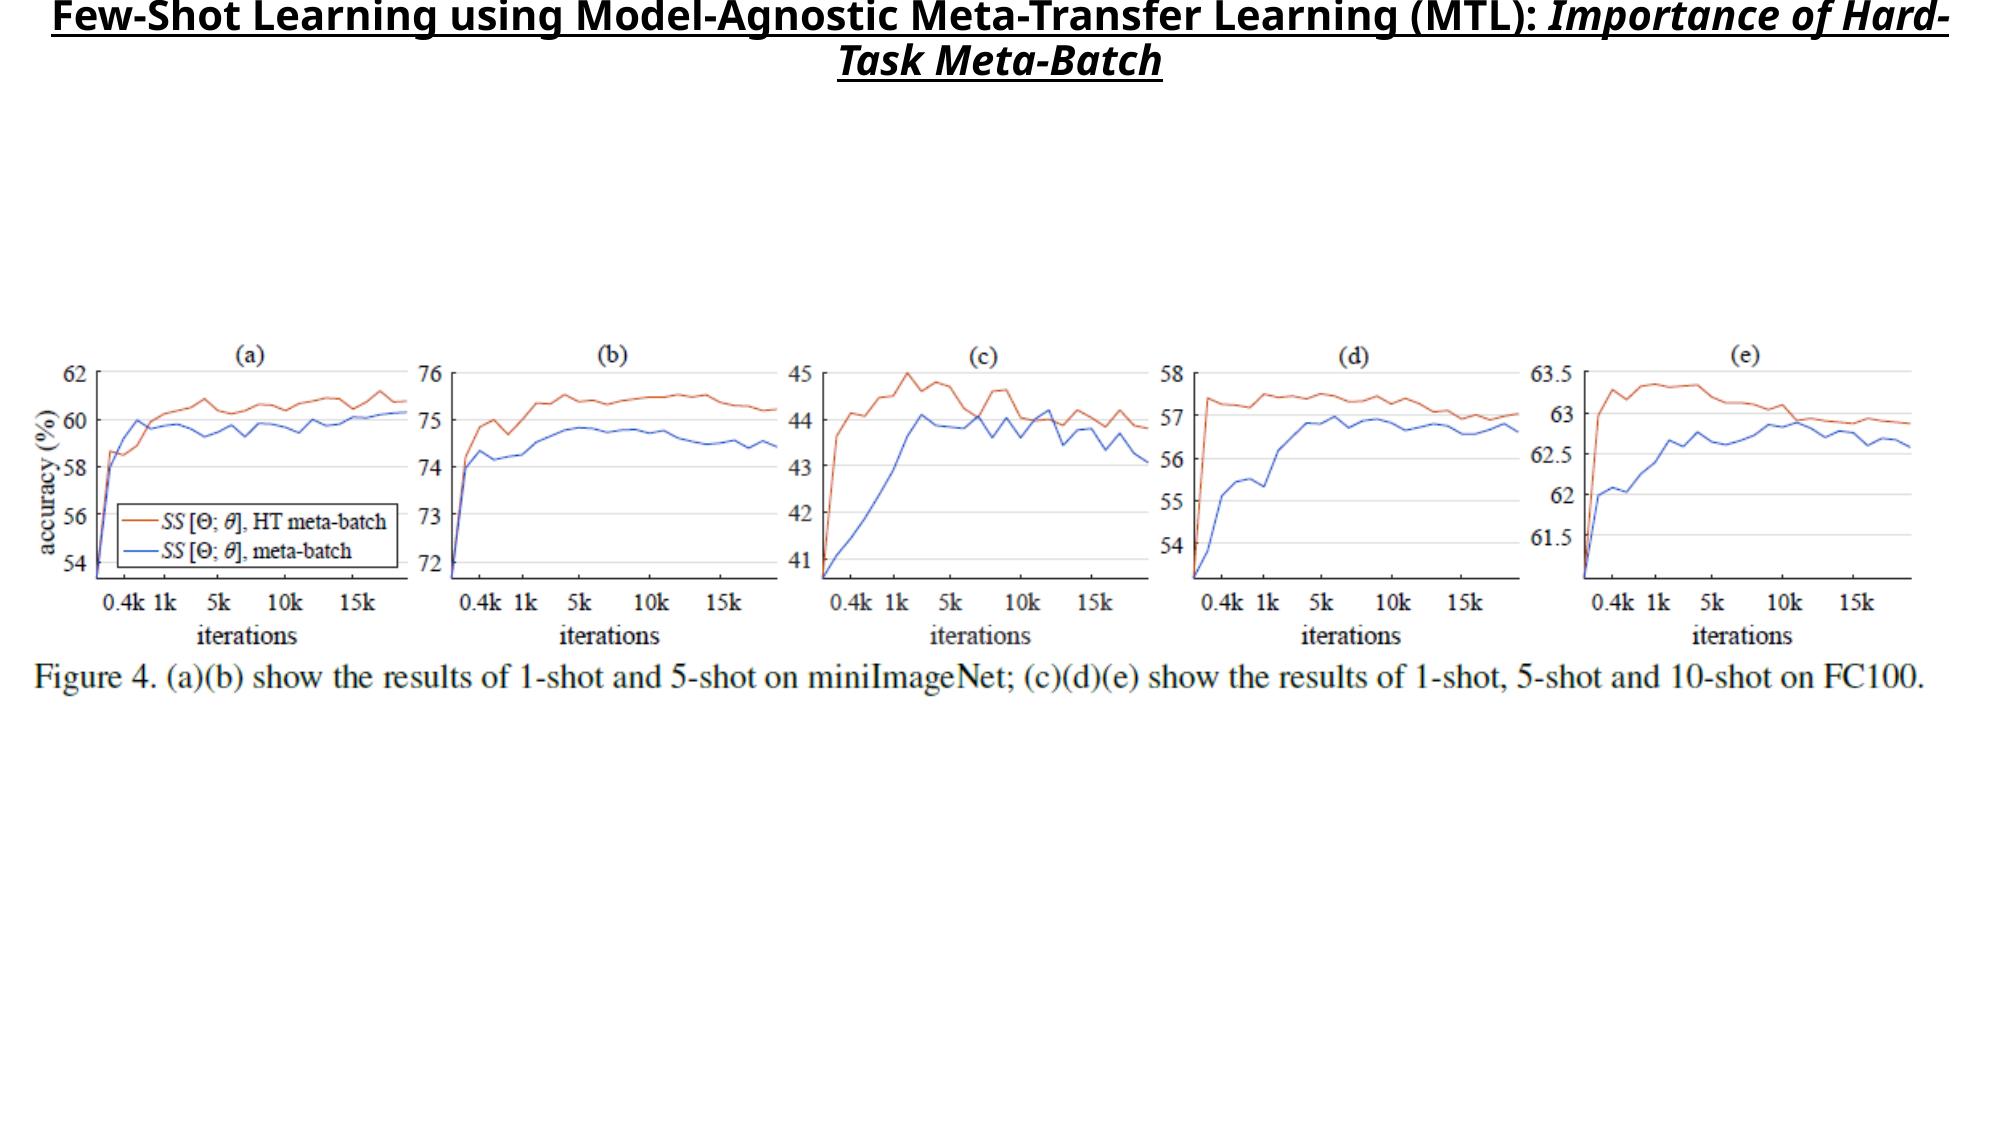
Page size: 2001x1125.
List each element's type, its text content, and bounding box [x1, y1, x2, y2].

title Few-Shot Learning using Model-Agnostic Meta-Transfer Learning (MTL): Importance of Hard-Task Meta-Batch [0, 0, 2000, 80]
picture [0, 294, 2000, 717]
